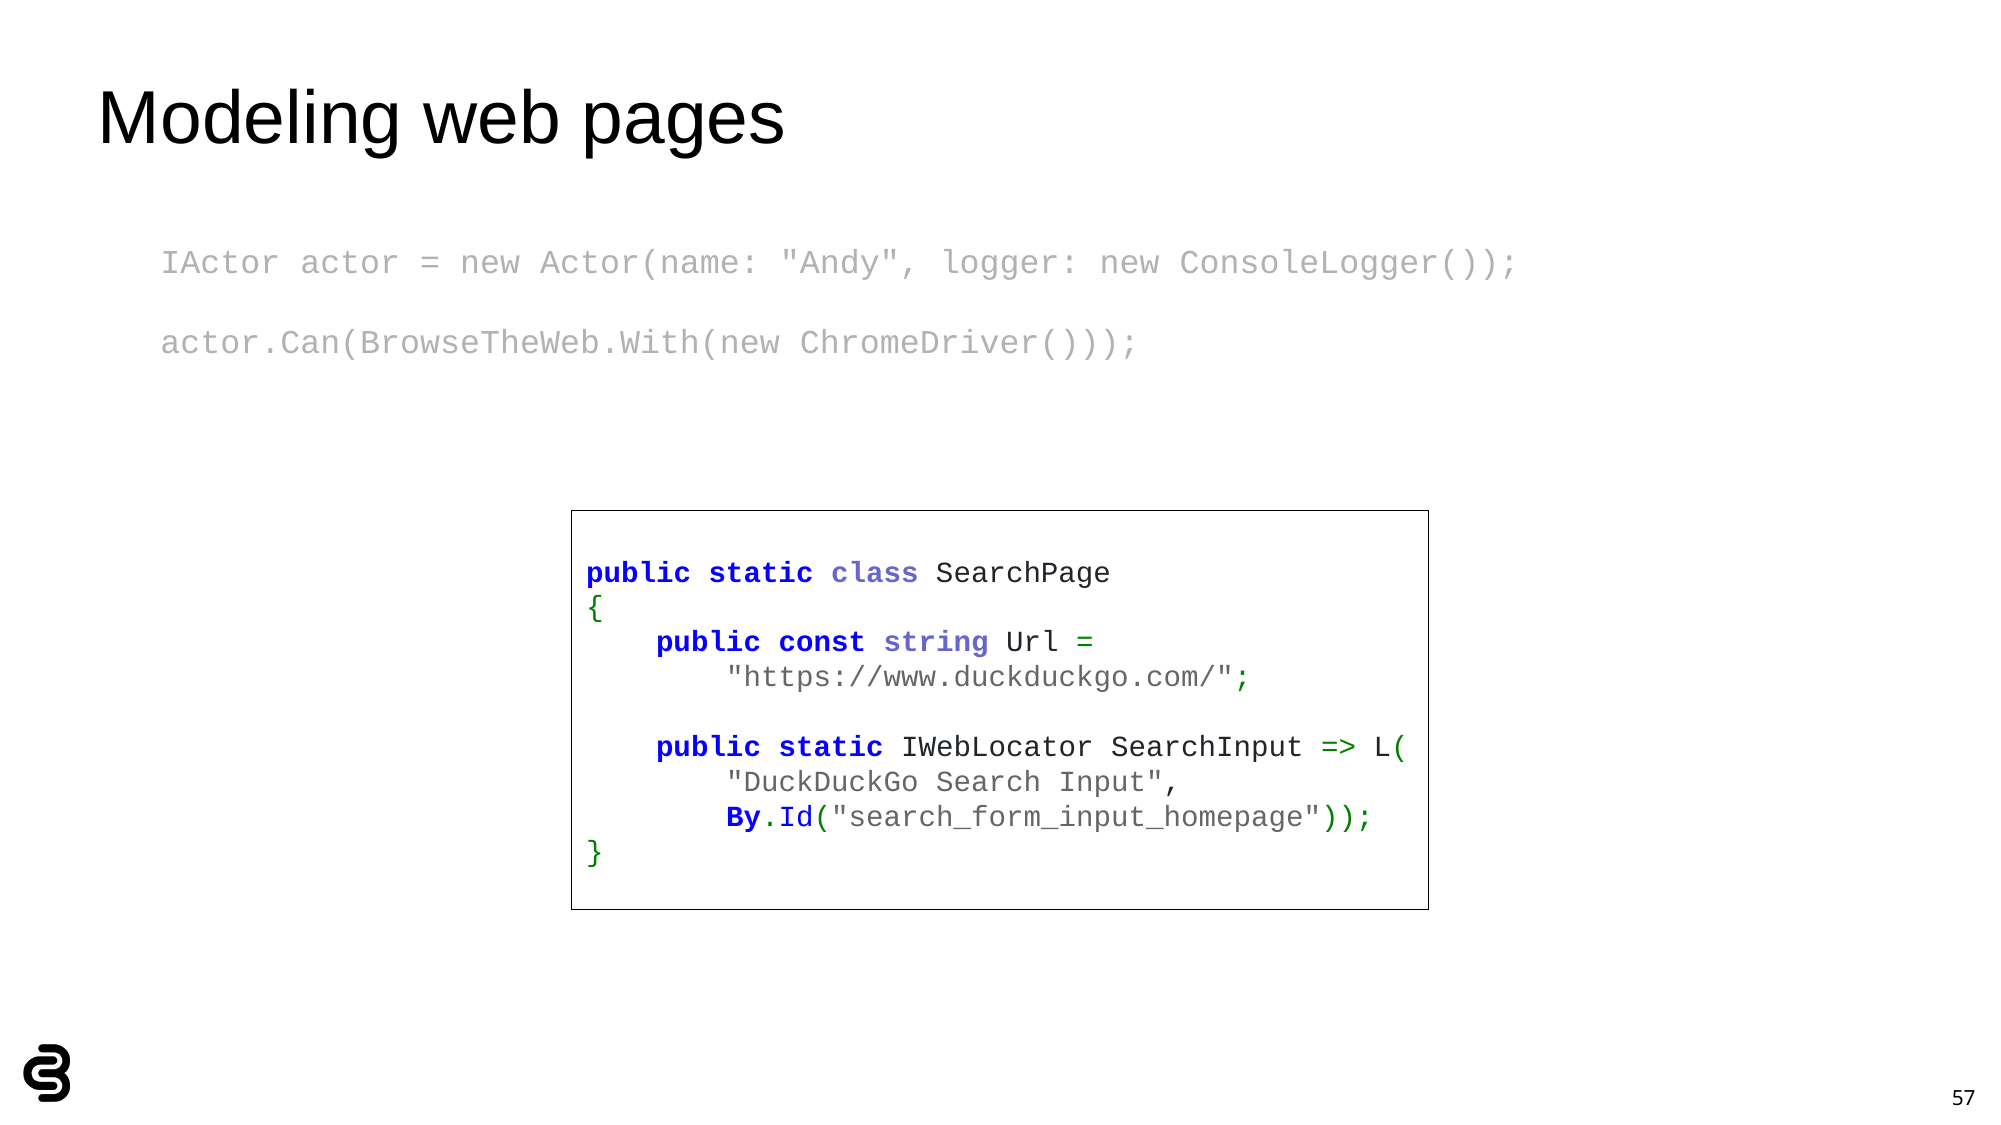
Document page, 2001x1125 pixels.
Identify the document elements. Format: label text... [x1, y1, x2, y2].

picture [23, 1044, 70, 1102]
text_box IActor actor = new Actor(name: "Andy", logger: new ConsoleLogger()); actor.Can(BrowseTheWeb.With(new ChromeDriver())); [145, 233, 1833, 368]
text_box public static class SearchPage { public const string Url = "https://www.duckduckgo.com/"; public static IWebLocator SearchInput => L( "DuckDuckGo Search Input", By.Id("search_form_input_homepage")); } [571, 510, 1429, 910]
title Modeling web pages [82, 48, 1936, 191]
